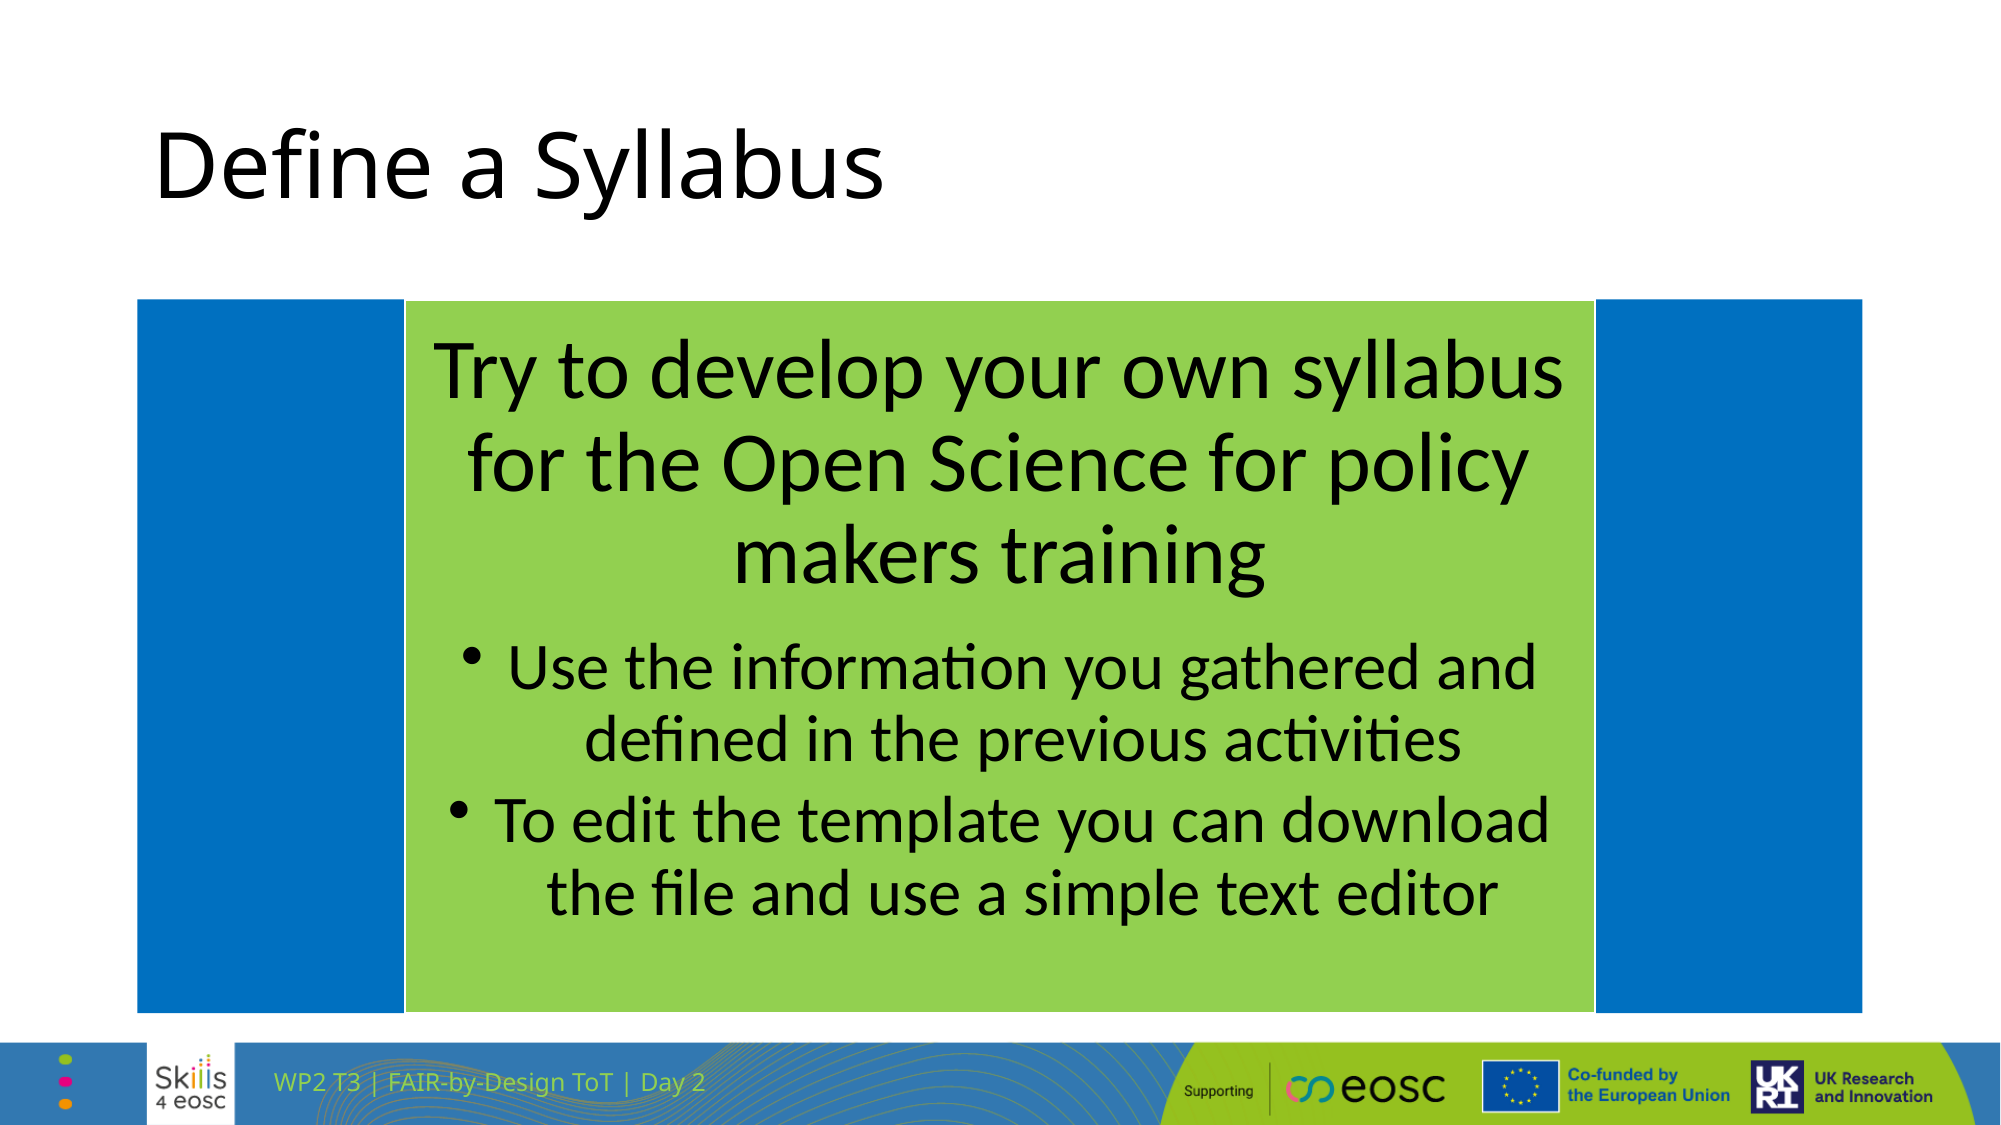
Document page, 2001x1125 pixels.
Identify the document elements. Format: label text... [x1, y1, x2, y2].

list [137, 299, 1863, 1014]
title Define a Syllabus [137, 59, 1863, 278]
picture [0, 0, 2001, 1125]
footer WP2 T3 | FAIR-by-Design ToT | Day 2 [258, 1052, 1140, 1112]
